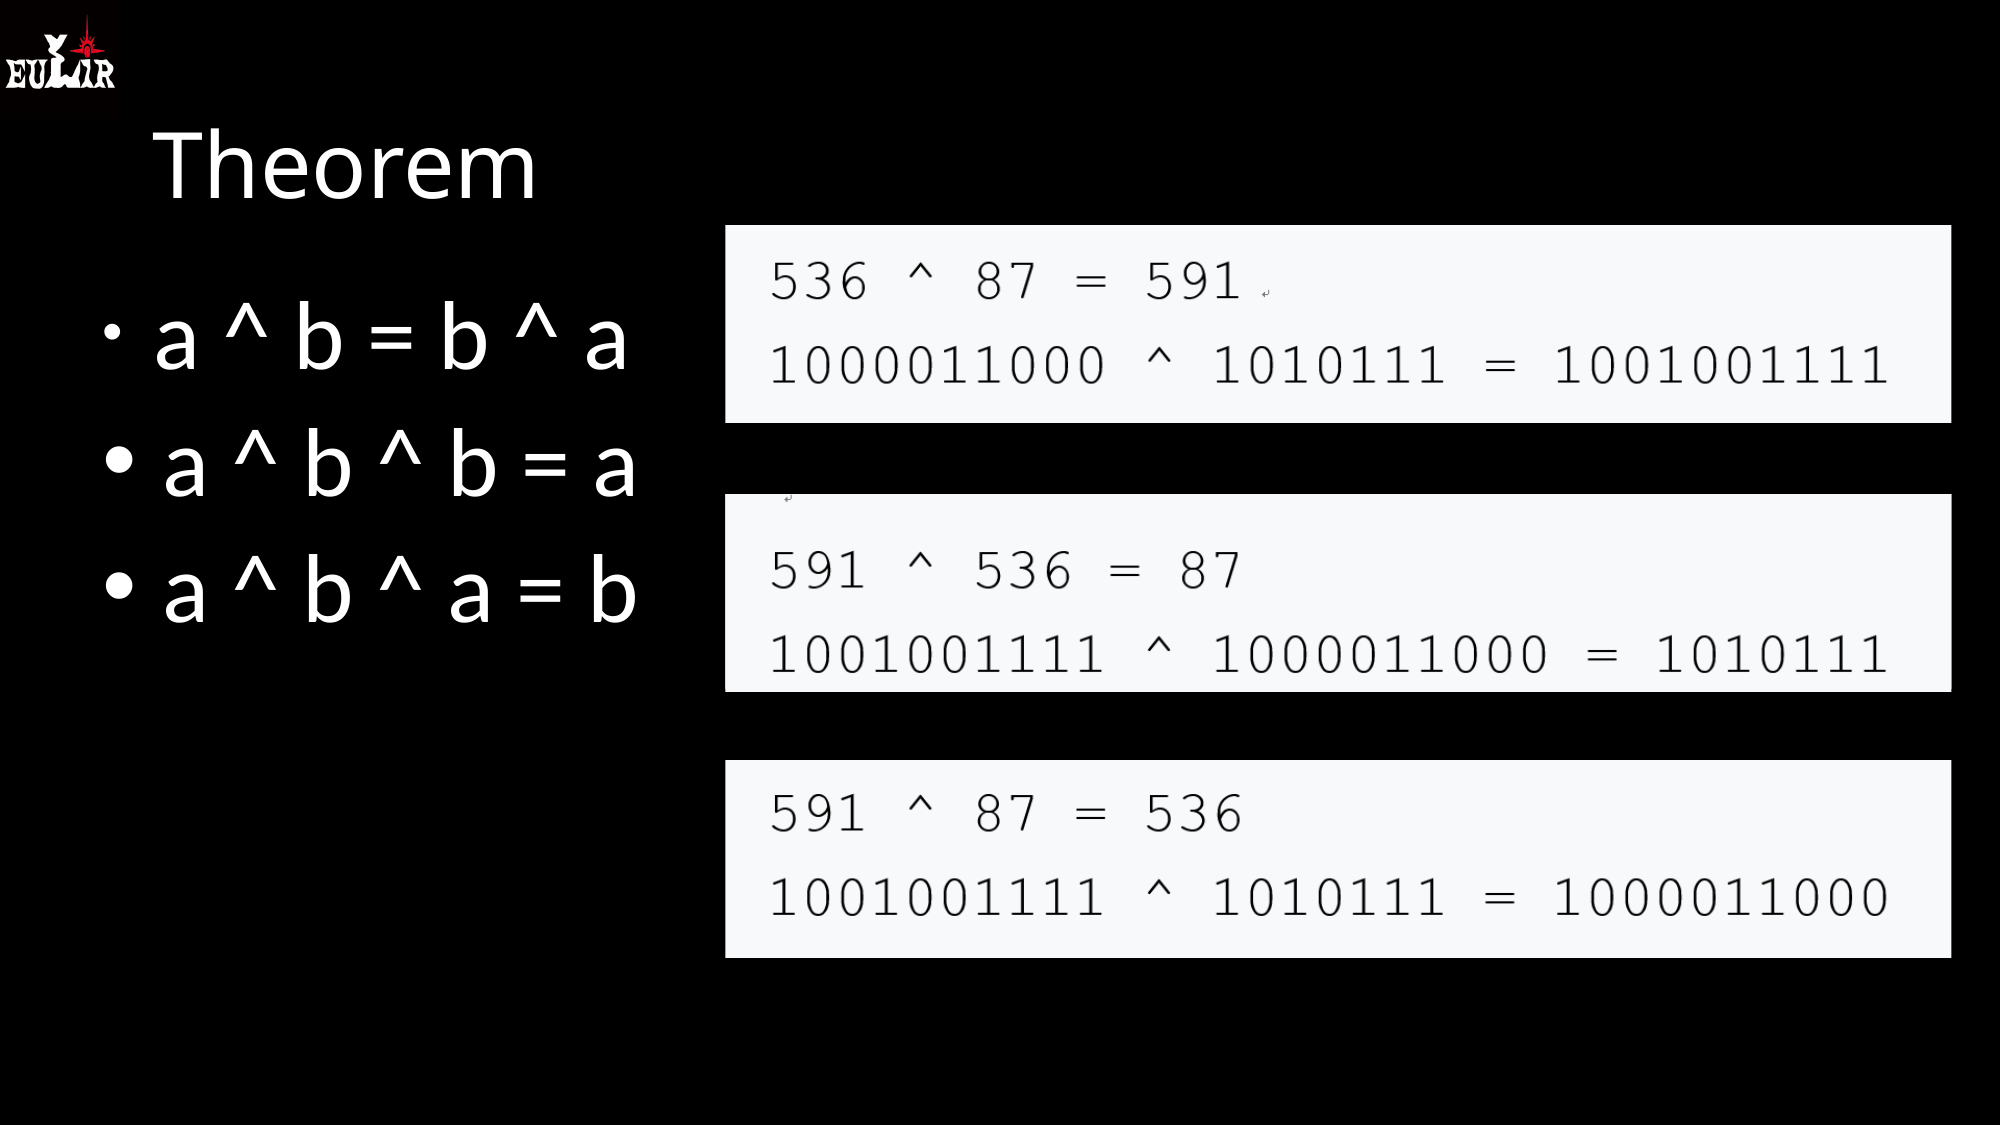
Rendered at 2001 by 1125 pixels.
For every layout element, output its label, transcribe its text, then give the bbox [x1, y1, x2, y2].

title Theorem [137, 59, 1863, 277]
picture [725, 494, 1952, 692]
list a ^ b = b ^ a a ^ b ^ b = a a ^ b ^ a = b [87, 277, 761, 764]
picture [725, 225, 1952, 423]
picture [725, 760, 1952, 958]
picture [0, 0, 119, 119]
